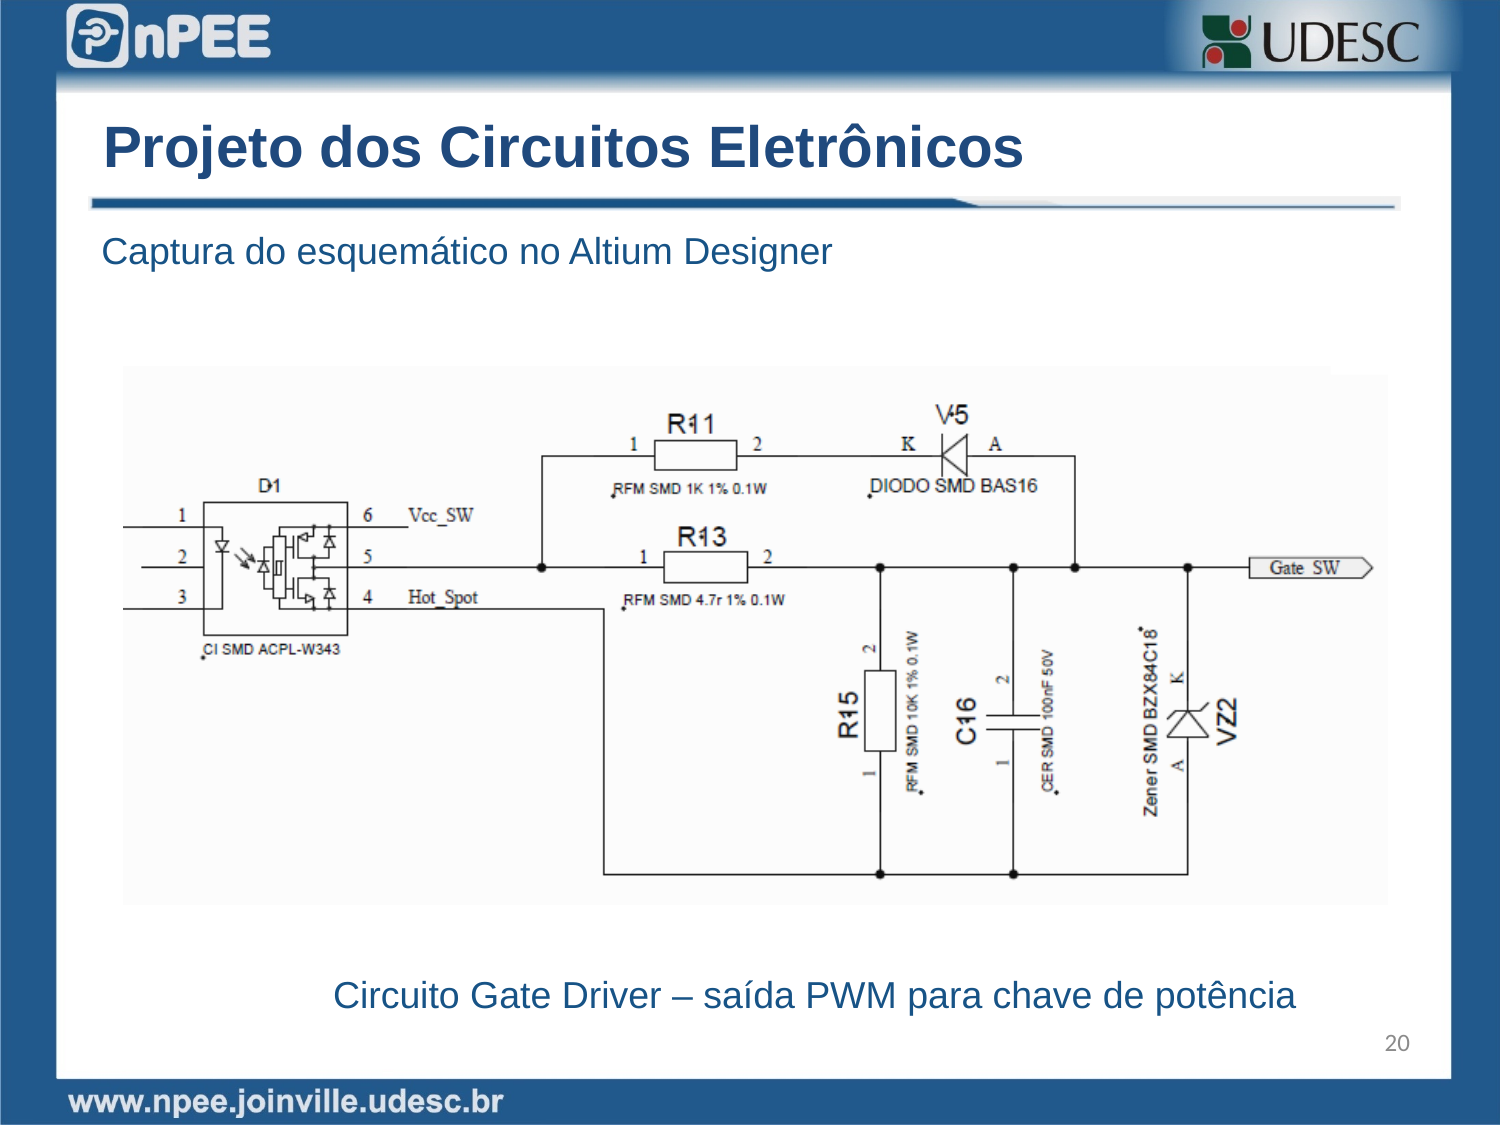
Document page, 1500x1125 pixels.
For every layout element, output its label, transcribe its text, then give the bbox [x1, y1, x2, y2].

picture [0, 75, 1500, 1125]
slide_number 20 [1074, 1011, 1425, 1072]
text_box Captura do esquemático no Altium Designer [86, 219, 857, 280]
text_box [0, 0, 1500, 75]
text_box Circuito Gate Driver – saída PWM para chave de potência [312, 964, 1317, 1024]
text_box Projeto dos Circuitos Eletrônicos [88, 101, 1388, 187]
